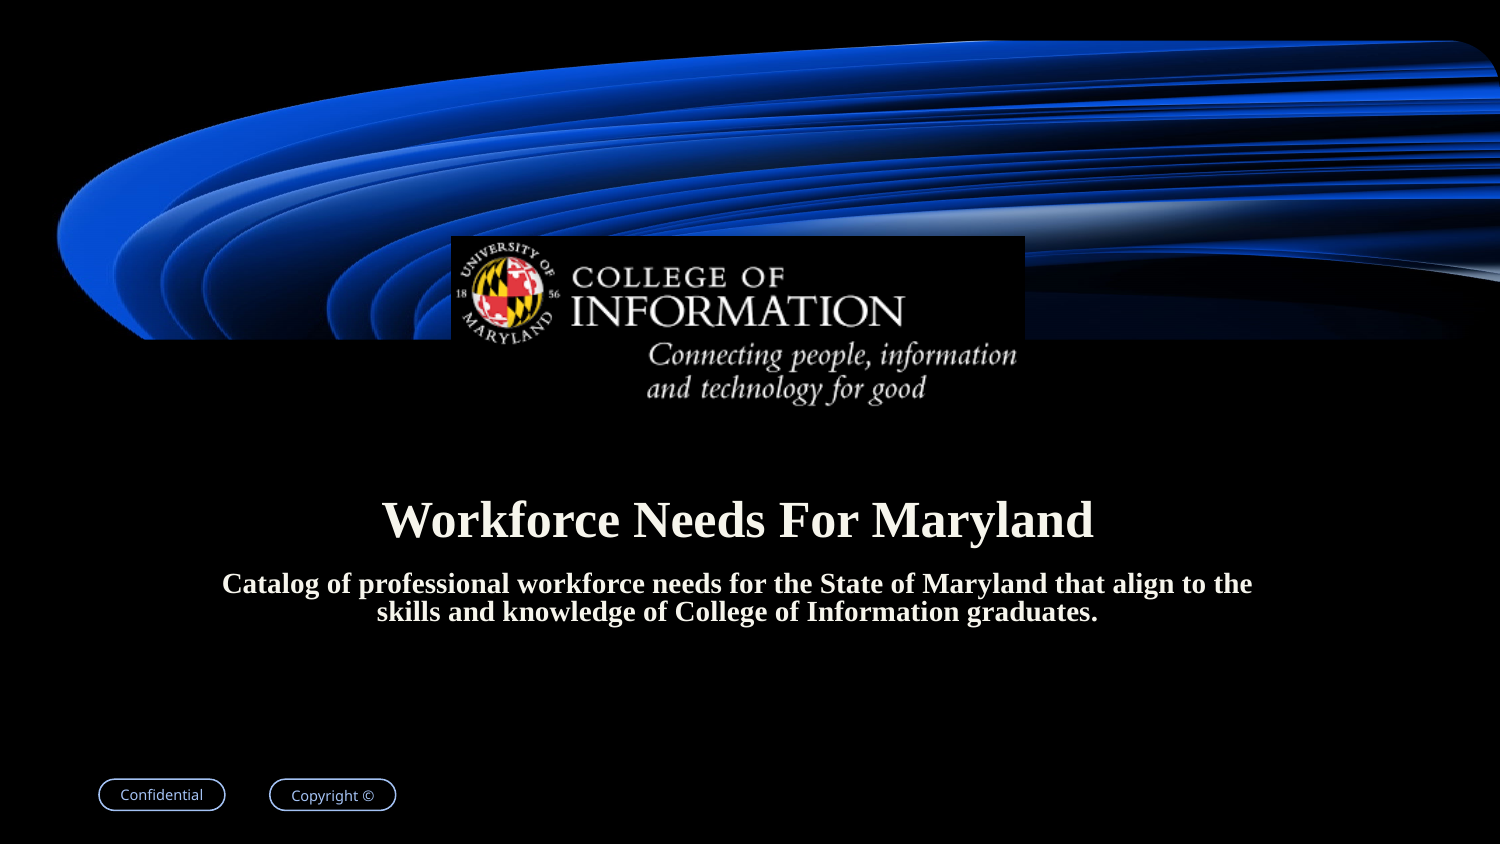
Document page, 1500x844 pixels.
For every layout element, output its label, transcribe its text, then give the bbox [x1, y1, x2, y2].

picture [0, 40, 1500, 409]
title Workforce Needs For Maryland Catalog of professional workforce needs for the State of Maryland that align to the skills and knowledge of College of Information graduates. [205, 482, 1270, 695]
